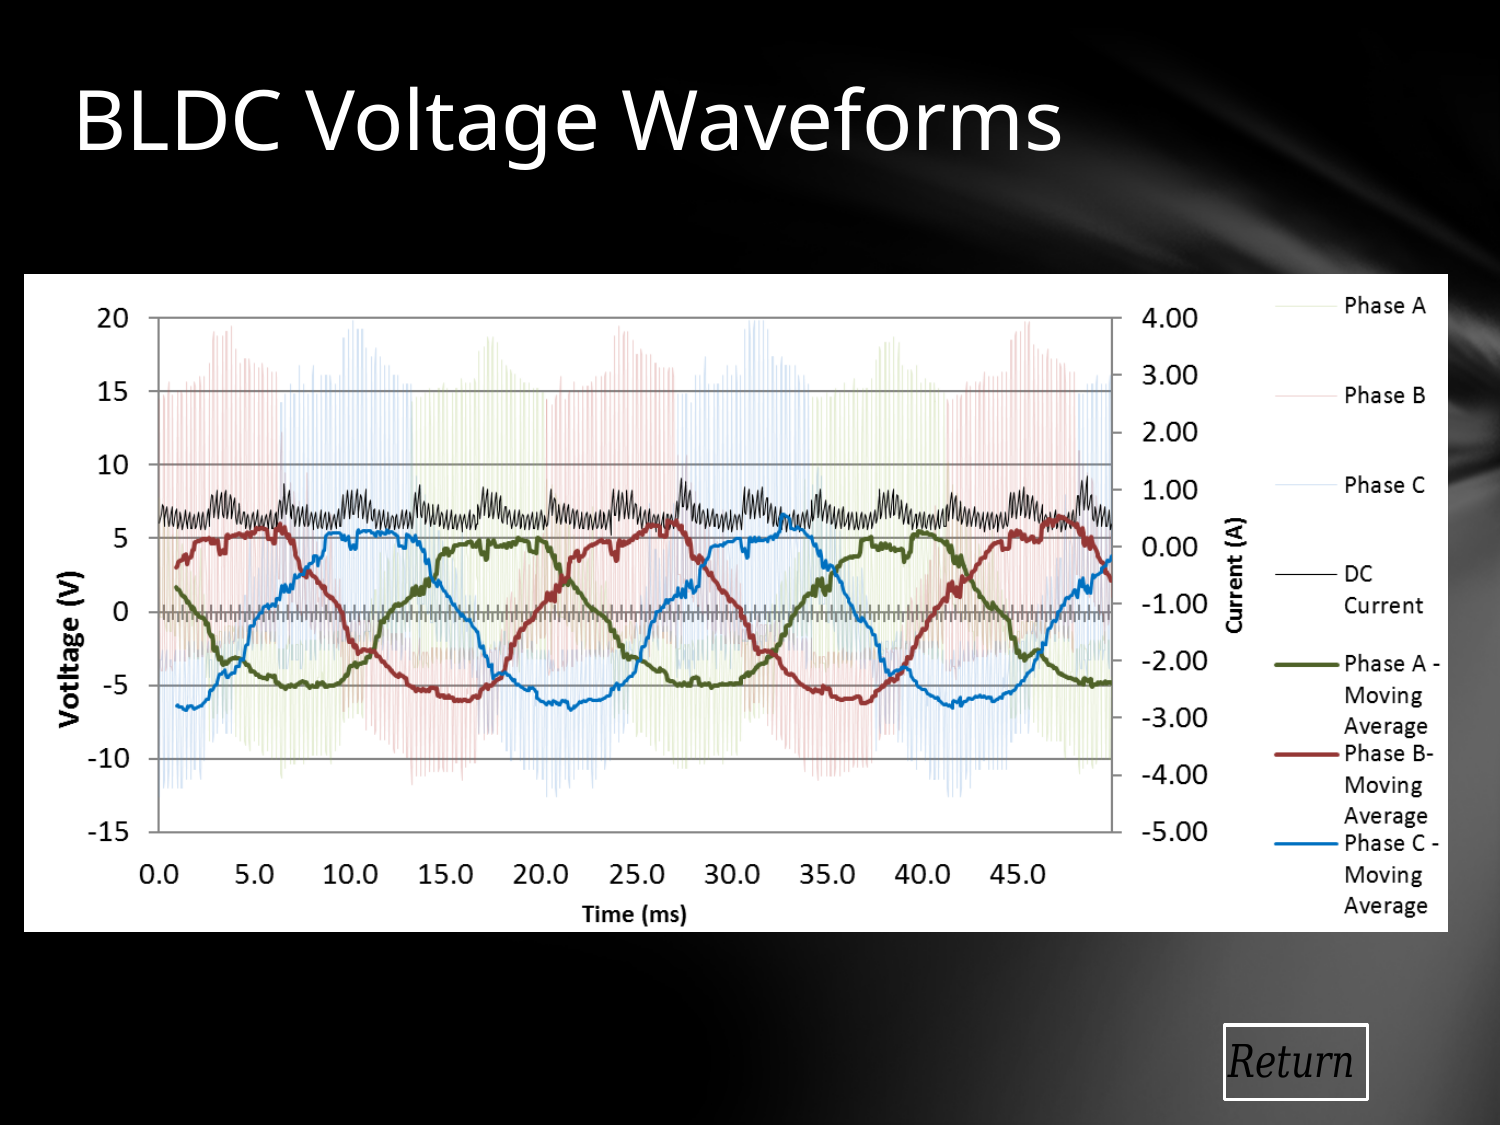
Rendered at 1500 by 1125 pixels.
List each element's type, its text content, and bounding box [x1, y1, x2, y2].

text_box [1223, 1023, 1369, 1101]
picture [24, 274, 1448, 933]
title BLDC Voltage Waveforms [57, 0, 1318, 175]
